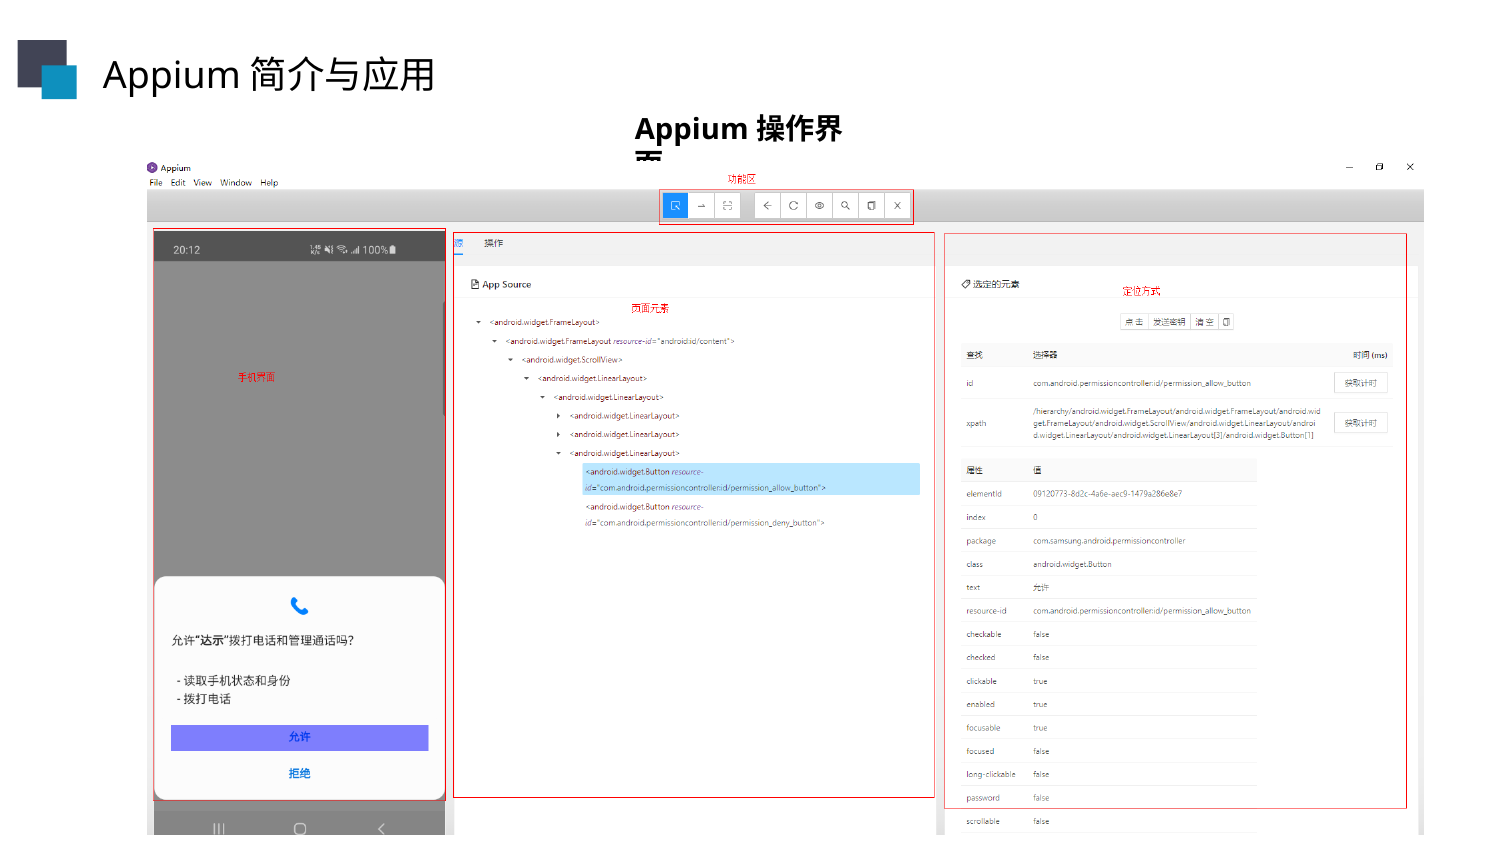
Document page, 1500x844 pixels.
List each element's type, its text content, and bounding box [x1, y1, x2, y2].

text_box Appium操作界面 [620, 102, 868, 161]
text_box Appium简介与应用 [88, 43, 453, 104]
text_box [17, 40, 77, 100]
picture [147, 161, 1424, 835]
